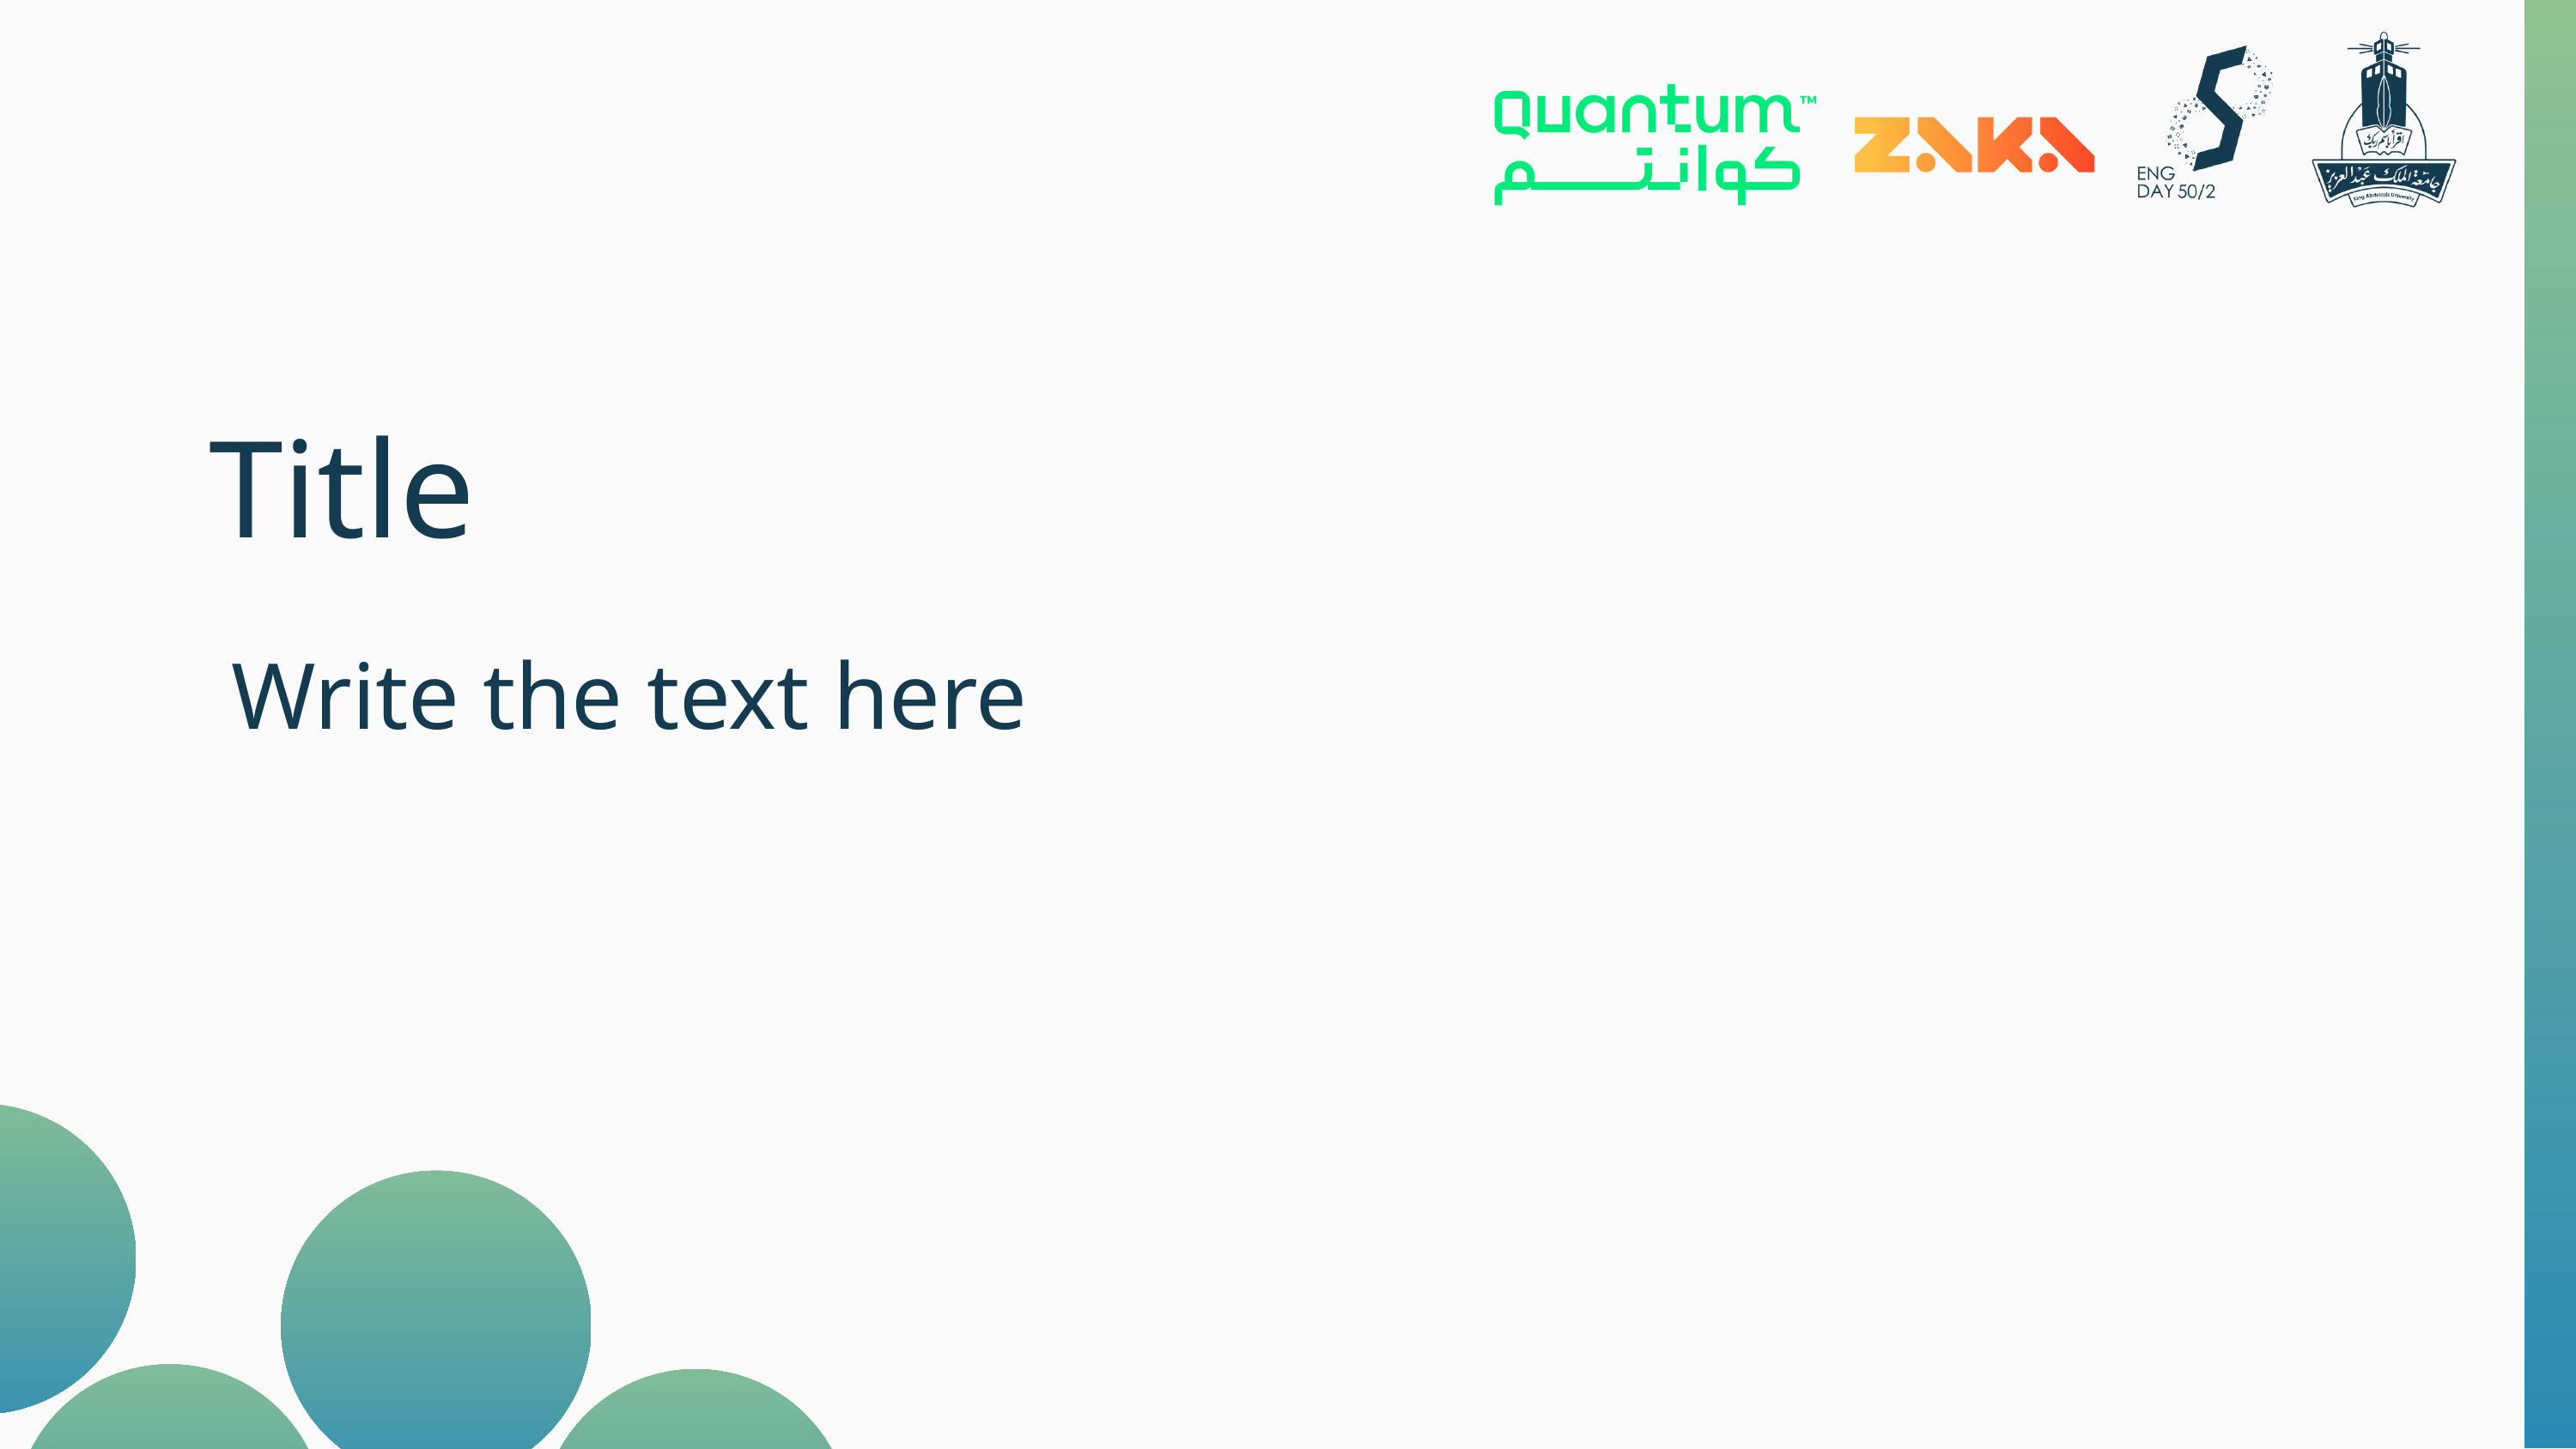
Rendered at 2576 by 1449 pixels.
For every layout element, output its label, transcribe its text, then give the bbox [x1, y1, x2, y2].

text_box Write the text here [231, 620, 1430, 875]
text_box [540, 1368, 852, 1449]
text_box Title [158, 377, 526, 565]
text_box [0, 1103, 137, 1415]
text_box [2287, 27, 2480, 219]
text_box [2524, 0, 2576, 1449]
text_box [2134, 27, 2287, 219]
text_box [1815, 0, 2134, 304]
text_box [281, 1170, 592, 1449]
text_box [14, 1364, 325, 1449]
text_box [1494, 84, 1816, 205]
